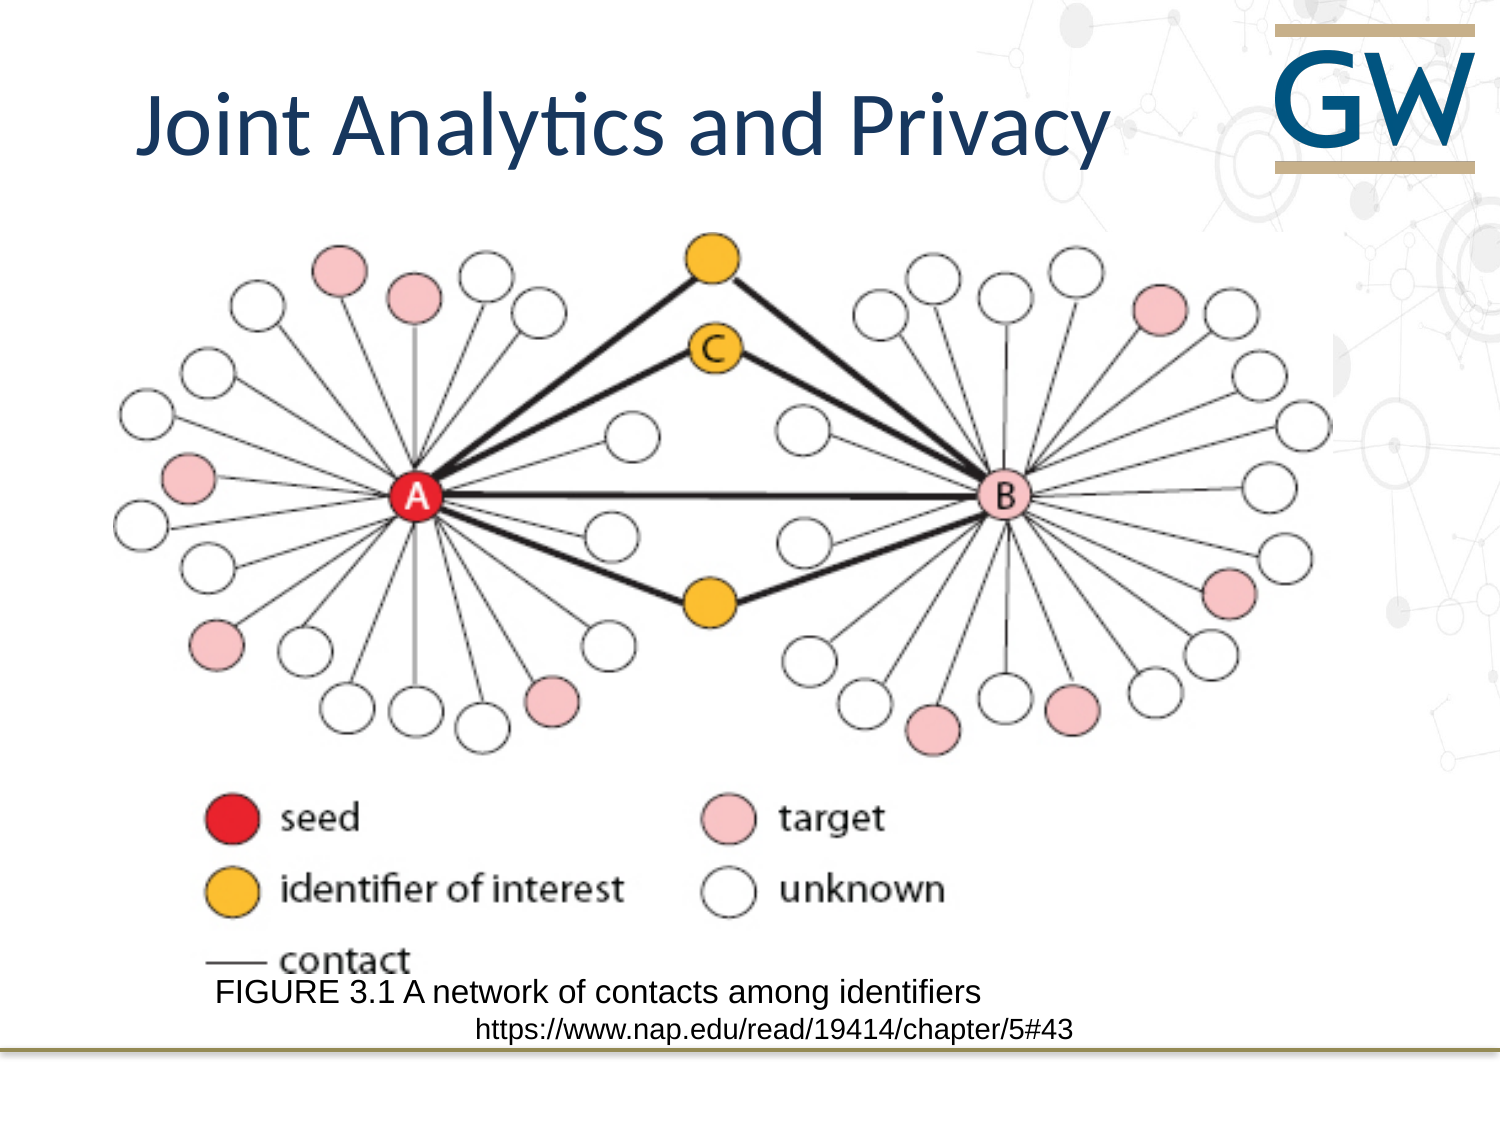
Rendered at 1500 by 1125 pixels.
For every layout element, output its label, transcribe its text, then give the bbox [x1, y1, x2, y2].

text_box FIGURE 3.1 A network of contacts among identifiers https://www.nap.edu/read/19414/chapter/5#43 [200, 963, 1350, 1053]
title Joint Analytics and Privacy [24, 24, 1225, 213]
picture [0, 0, 1500, 1048]
picture [0, 1052, 1500, 1125]
